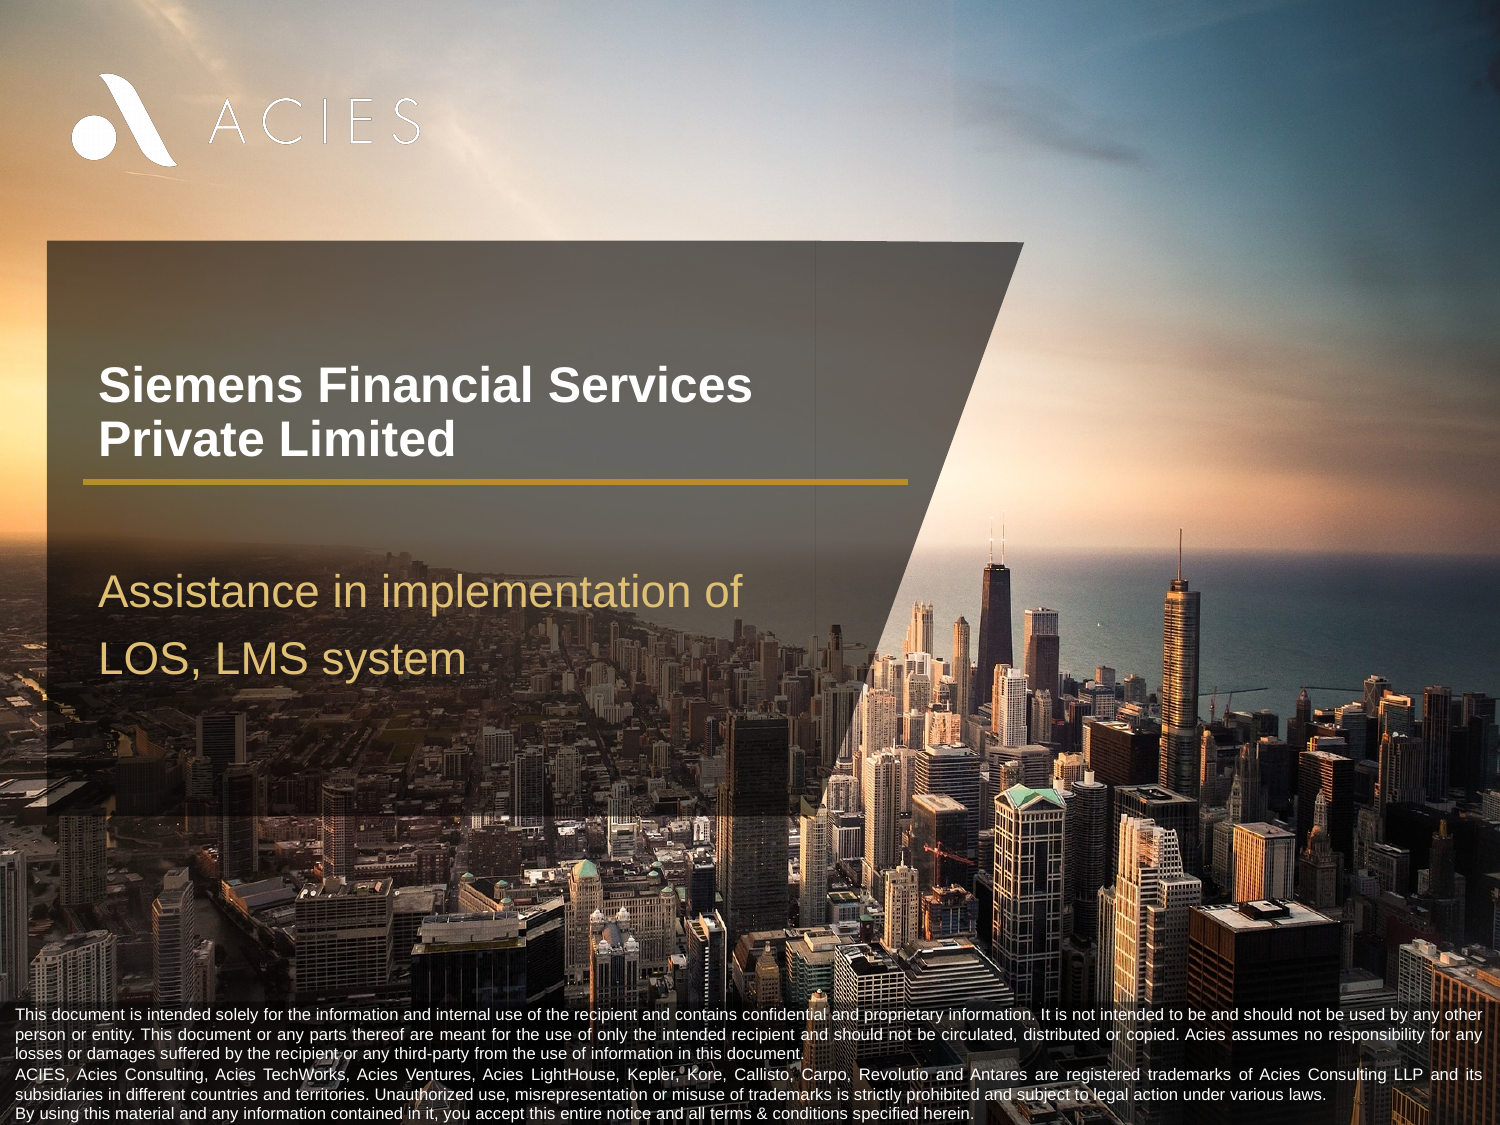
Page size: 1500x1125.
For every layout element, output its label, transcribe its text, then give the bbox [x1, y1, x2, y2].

list Assistance in implementation of LOS, LMS system [83, 519, 870, 714]
text_box This document is intended solely for the information and internal use of the recipient and contains confidential and proprietary information. It is not intended to be and should not be used by any other person or entity. This document or any parts thereof are meant for the use of only the intended recipient and should not be circulated, distributed or copied. Acies assumes no responsibility for any losses or damages suffered by the recipient or any third-party from the use of information in this document. ACIES, Acies Consulting, Acies TechWorks, Acies Ventures, Acies LightHouse, Kepler, Kore, Callisto, Carpo, Revolutio and Antares are registered trademarks of Acies Consulting LLP and its subsidiaries in different countries and territories. Unauthorized use, misrepresentation or misuse of trademarks is strictly prohibited and subject to legal action under various laws. By using this material and any information contained in it, you accept this entire notice and all terms & conditions specified herein. [0, 1001, 1500, 1125]
list Siemens Financial Services Private Limited [83, 351, 960, 476]
picture [0, 0, 1500, 1001]
